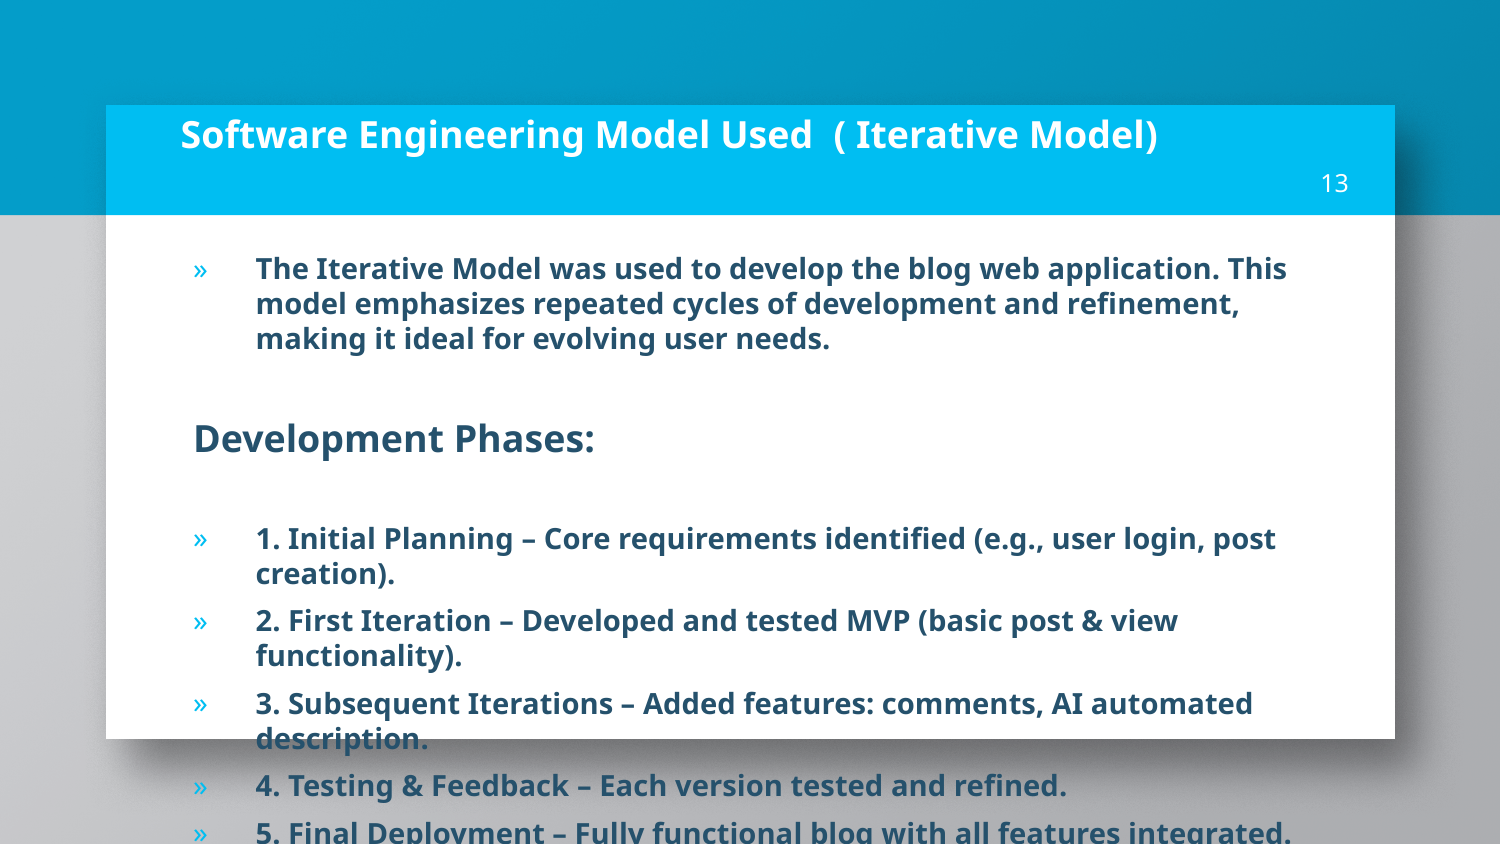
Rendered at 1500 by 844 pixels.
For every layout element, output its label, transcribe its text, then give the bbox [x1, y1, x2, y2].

title Software Engineering Model Used ( Iterative Model) [165, 106, 1273, 217]
list The Iterative Model was used to develop the blog web application. This model emphasizes repeated cycles of development and refinement, making it ideal for evolving user needs. Development Phases: 1. Initial Planning – Core requirements identified (e.g., user login, post creation). 2. First Iteration – Developed and tested MVP (basic post & view functionality). 3. Subsequent Iterations – Added features: comments, AI automated description. 4. Testing & Feedback – Each version tested and refined. 5. Final Deployment – Fully functional blog with all features integrated. [165, 235, 1336, 692]
picture [0, 216, 1500, 844]
slide_number 13 [1273, 106, 1364, 217]
